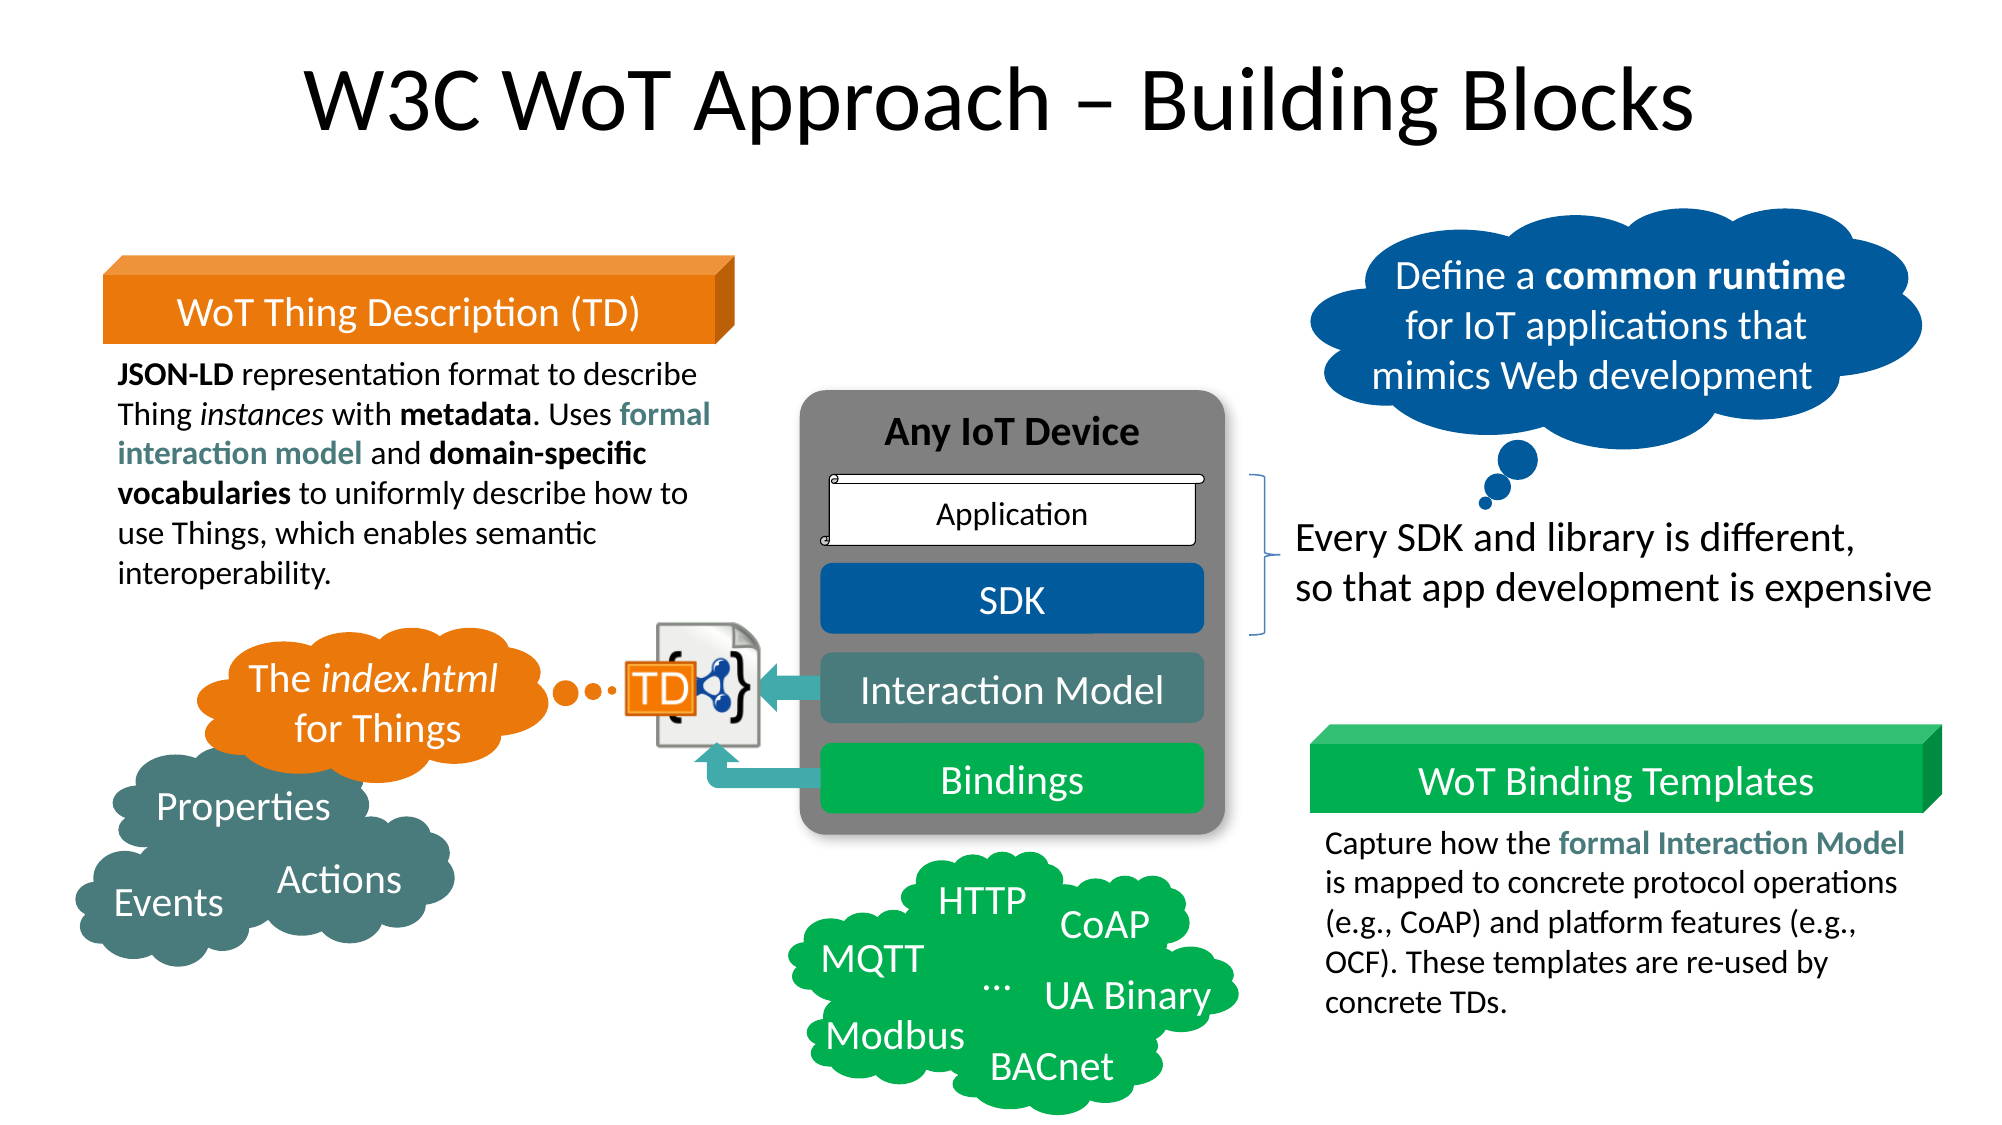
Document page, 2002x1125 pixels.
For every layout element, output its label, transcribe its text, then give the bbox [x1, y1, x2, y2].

text_box [704, 766, 823, 791]
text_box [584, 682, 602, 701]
text_box BACnet [945, 1015, 1165, 1118]
text_box Actions [237, 814, 457, 946]
text_box … [938, 938, 1047, 1026]
text_box Application [820, 474, 1205, 546]
text_box HTTP [898, 849, 1066, 952]
text_box CoAP [1021, 873, 1192, 961]
text_box The index.html for Things [552, 680, 579, 707]
text_box [772, 661, 820, 714]
text_box Define a common runtime for IoT applications that mimics Web development [1310, 208, 1923, 450]
text_box CoAP [103, 255, 734, 274]
text_box Every SDK and library is different, so that app development is expensive [1295, 509, 1933, 610]
text_box Any IoT Device [799, 390, 1225, 835]
text_box Define a common runtime for IoT applications that mimics Web development [1478, 439, 1538, 510]
text_box WoT Binding Templates [1310, 724, 1943, 814]
text_box The index.html for Things [196, 627, 549, 784]
text_box Events [73, 848, 268, 969]
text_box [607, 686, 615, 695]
text_box Properties [110, 746, 372, 873]
text_box Bindings [820, 742, 1205, 814]
text_box UA Binary [1021, 944, 1241, 1040]
text_box [1311, 725, 1941, 743]
title W3C WoT Approach – Building Blocks [0, 0, 2001, 188]
text_box Interaction Model [820, 652, 1205, 724]
picture [620, 614, 768, 762]
text_box Capture how the formal Interaction Model is mapped to concrete protocol operations (e.g., CoAP) and platform features (e.g., OCF). These templates are re-used by concrete TDs. [1310, 813, 1943, 1028]
text_box SDK [820, 562, 1205, 634]
text_box MQTT [786, 907, 963, 1002]
text_box Modbus [804, 984, 988, 1087]
text_box WoT Thing Description (TD) [102, 255, 735, 345]
text_box JSON-LD representation format to describe Thing instances with metadata. Uses formal interaction model and domain-specific vocabularies to uniformly describe how to use Things, which enables semantic interoperability. [102, 344, 735, 599]
text_box [1249, 474, 1280, 636]
